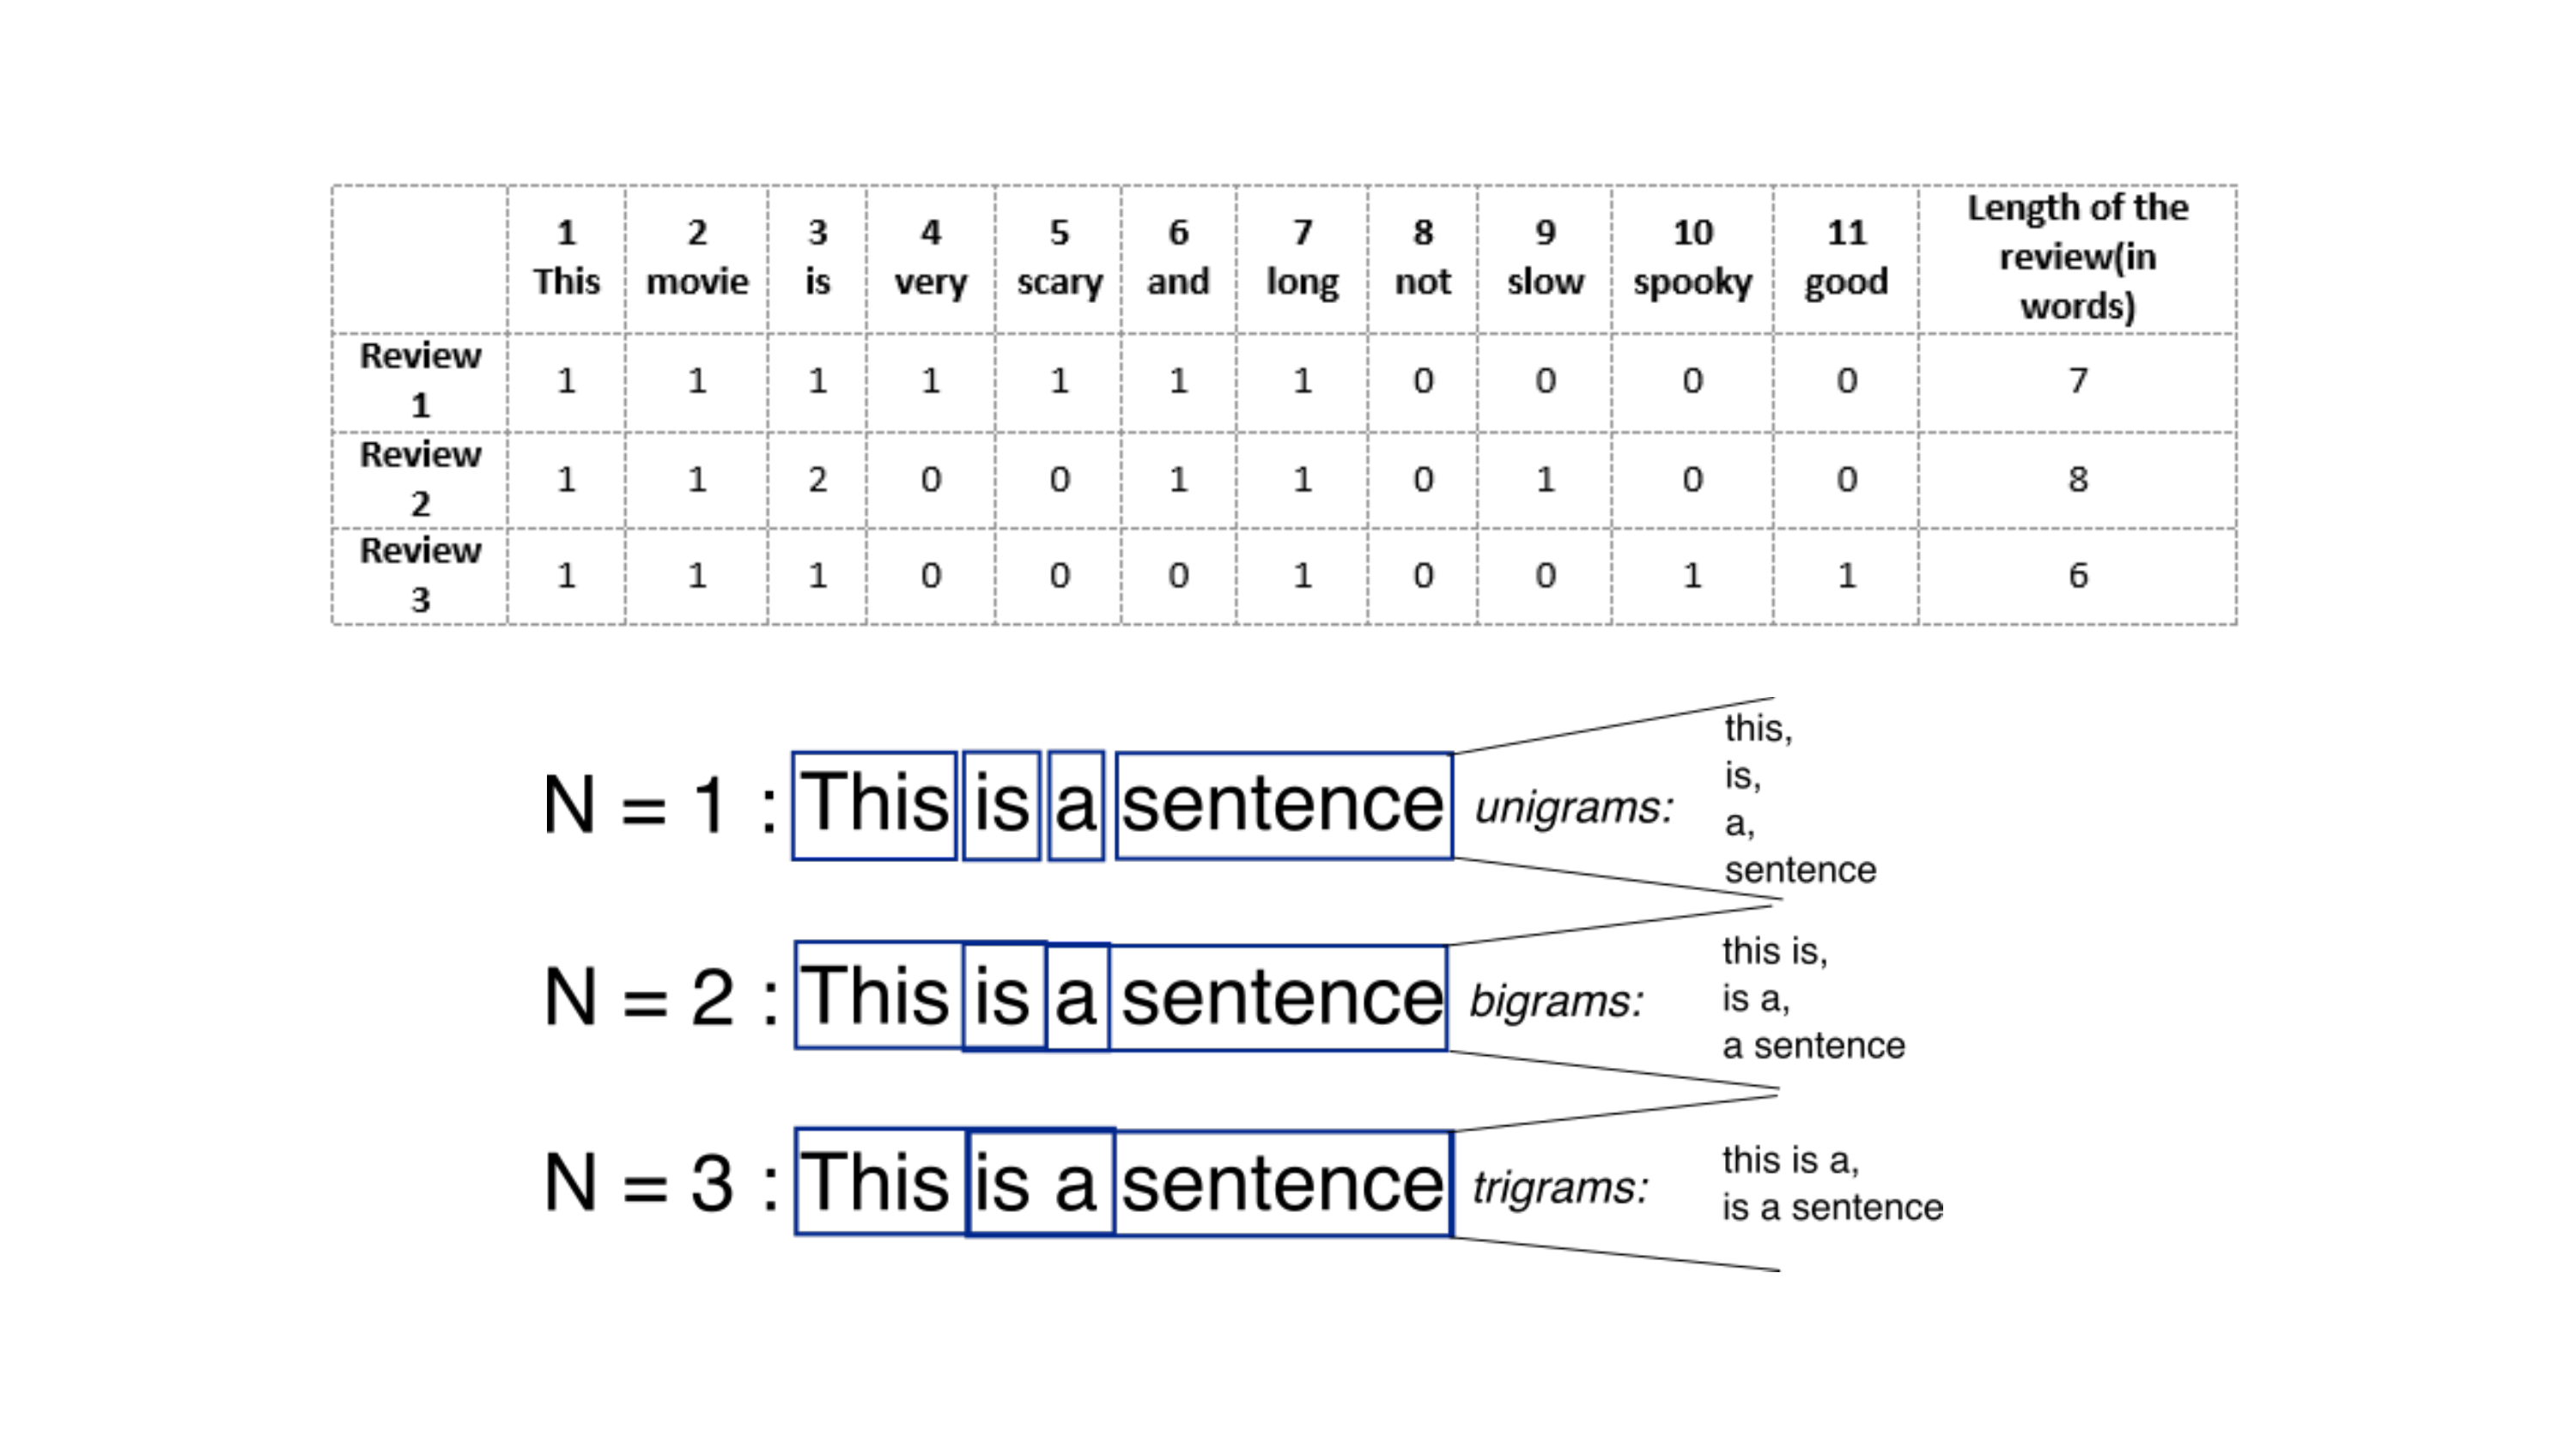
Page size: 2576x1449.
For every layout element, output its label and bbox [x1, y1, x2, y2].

picture [547, 697, 1943, 1272]
picture [326, 176, 2250, 638]
